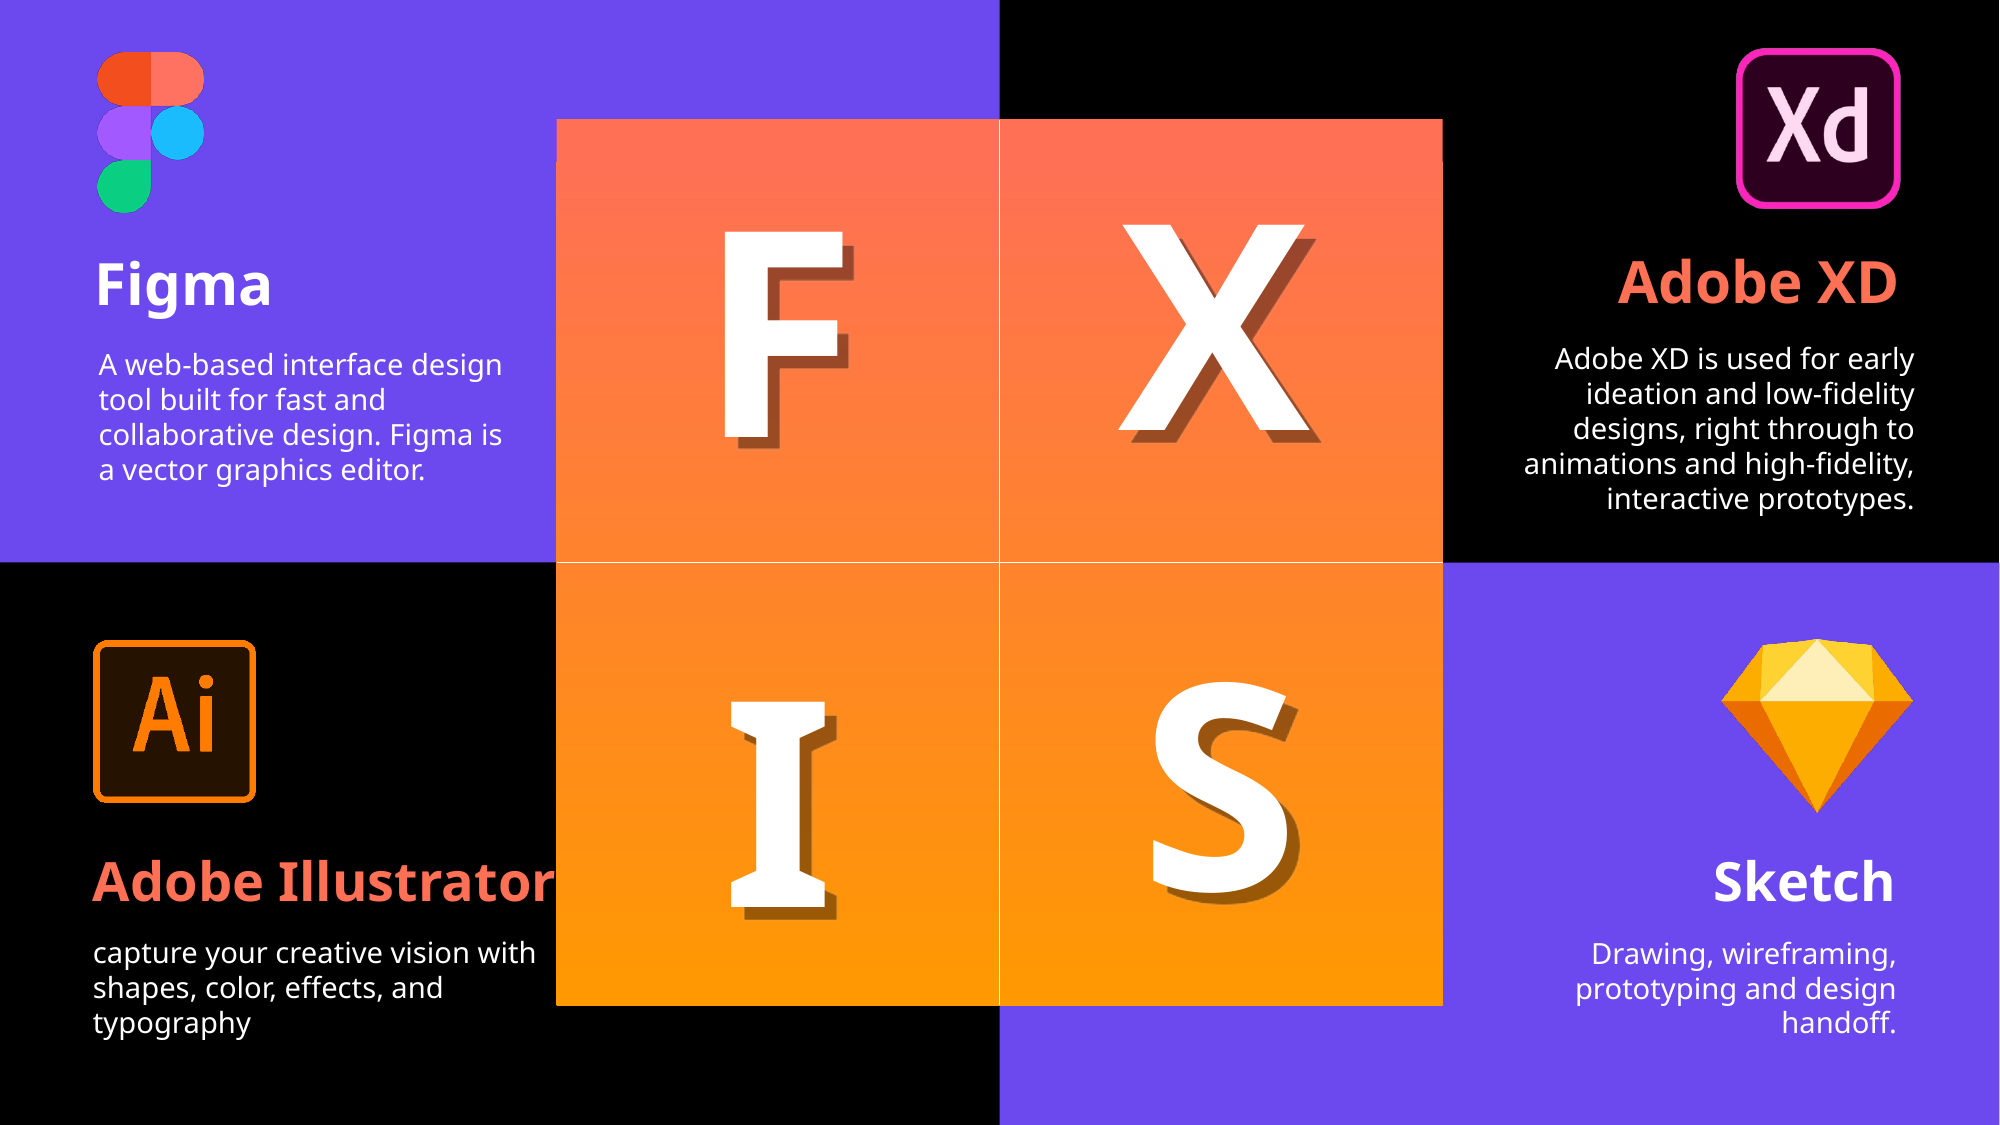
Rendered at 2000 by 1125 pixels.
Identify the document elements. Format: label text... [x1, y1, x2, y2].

text_box Figma [94, 247, 554, 318]
text_box X [1103, 135, 1325, 496]
text_box F [685, 142, 873, 503]
text_box capture your creative vision with shapes, color, effects, and typography [92, 934, 553, 1040]
text_box S [1125, 595, 1314, 955]
picture [93, 640, 256, 803]
picture [97, 52, 205, 213]
text_box Adobe XD is used for early ideation and low-fidelity designs, right through to animations and high-fidelity, interactive prototypes. [1519, 340, 1915, 516]
picture [1718, 27, 1916, 219]
text_box Adobe XD [1446, 244, 1900, 315]
text_box [555, 117, 1445, 1007]
picture [1688, 600, 1946, 852]
text_box A web-based interface design tool built for fast and collaborative design. Figma is a vector graphics editor. [98, 346, 516, 487]
text_box Sketch [1443, 847, 1897, 913]
text_box I [708, 612, 850, 972]
text_box Adobe Illustrator [93, 846, 599, 912]
text_box Drawing, wireframing, prototyping and design handoff. [1460, 934, 1897, 1040]
